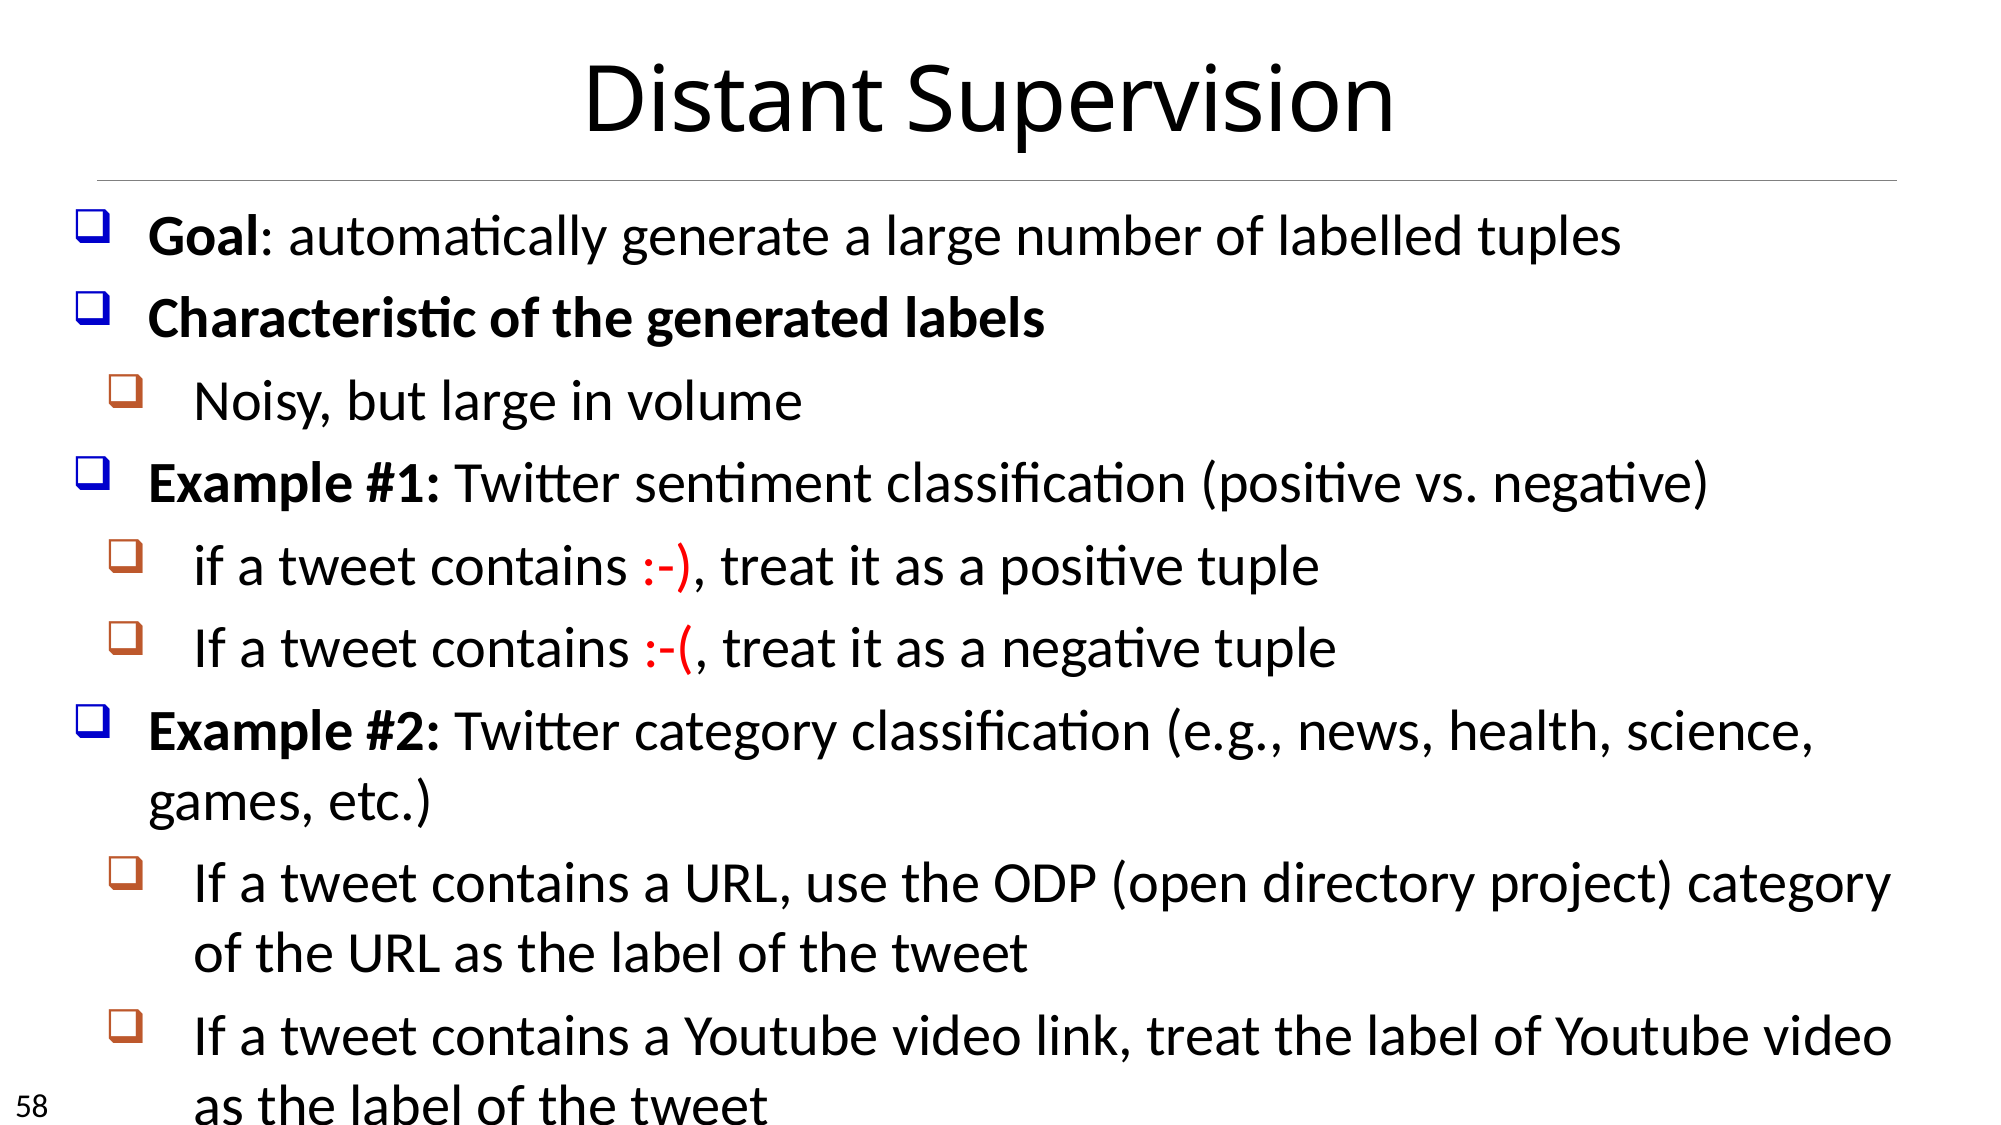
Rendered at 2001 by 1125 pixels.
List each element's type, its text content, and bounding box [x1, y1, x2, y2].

list Goal: automatically generate a large number of labelled tuples Characteristic of the generated labels Noisy, but large in volume Example #1: Twitter sentiment classification (positive vs. negative) if a tweet contains :-), treat it as a positive tuple If a tweet contains :-(, treat it as a negative tuple Example #2: Twitter category classification (e.g., news, health, science, games, etc.) If a tweet contains a URL, use the ODP (open directory project) category of the URL as the label of the tweet If a tweet contains a Youtube video link, treat the label of Youtube video as the label of the tweet [57, 189, 1929, 1073]
title Distant Supervision [57, 36, 1923, 158]
